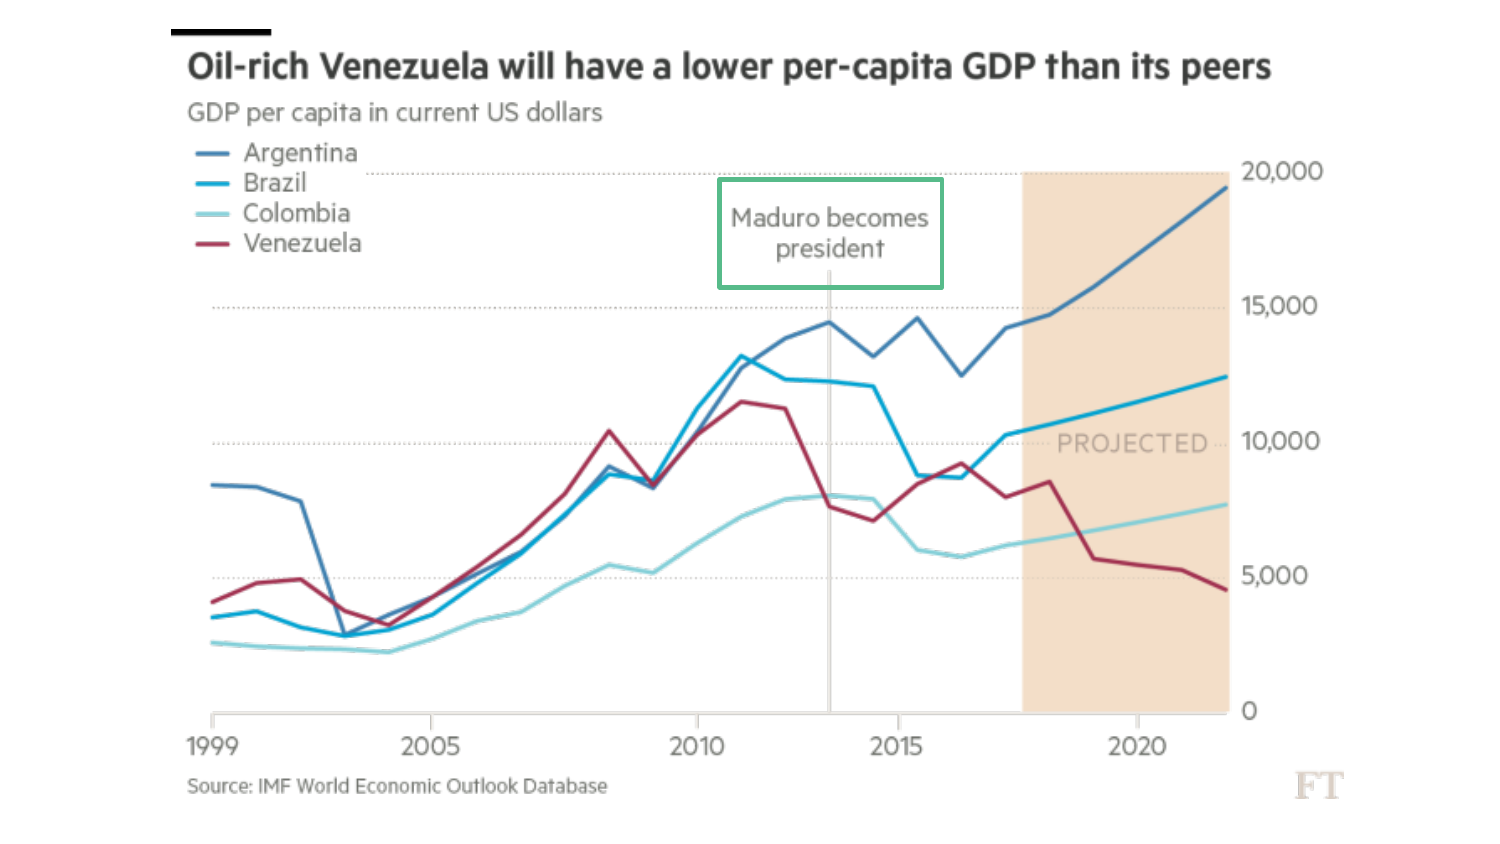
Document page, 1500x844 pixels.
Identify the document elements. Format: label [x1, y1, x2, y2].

picture [170, 29, 1344, 799]
